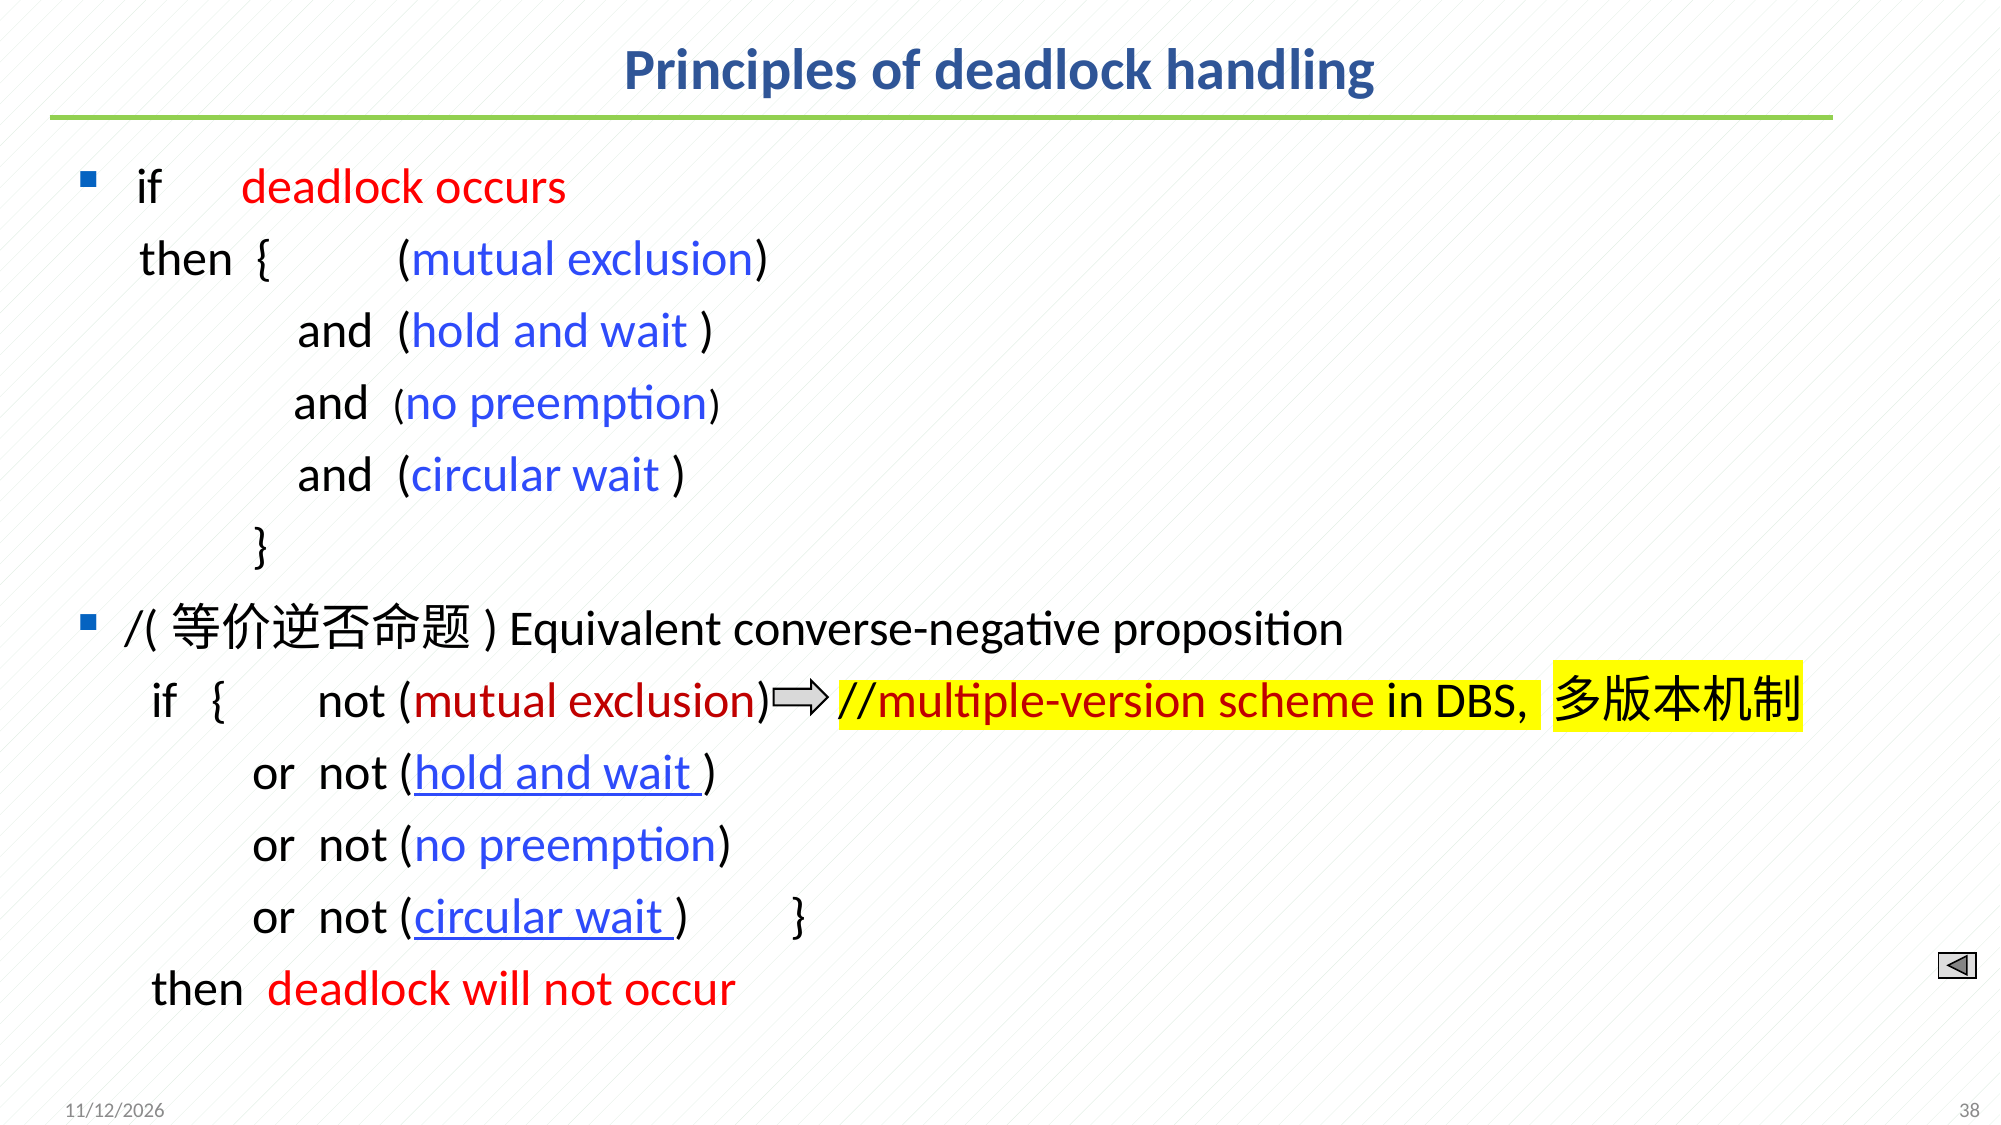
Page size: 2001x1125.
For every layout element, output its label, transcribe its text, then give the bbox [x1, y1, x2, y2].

text_box [1938, 952, 1977, 978]
text_box [772, 678, 830, 717]
title Principles of deadlock handling [50, 13, 1949, 129]
text_box if deadlock occurs then { (mutual exclusion) and (hold and wait ) and (no preemption) and (circular wait ) } /(等价逆否命题) Equivalent converse-negative proposition if { not (mutual exclusion) //multiple-version scheme in DBS, 多版本机制 or not (hold and wait ) or not (no preemption) or not (circular wait ) } then deadlock will not occur [23, 134, 1889, 1023]
slide_number 38 [1545, 1079, 1996, 1125]
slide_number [49, 1079, 500, 1125]
